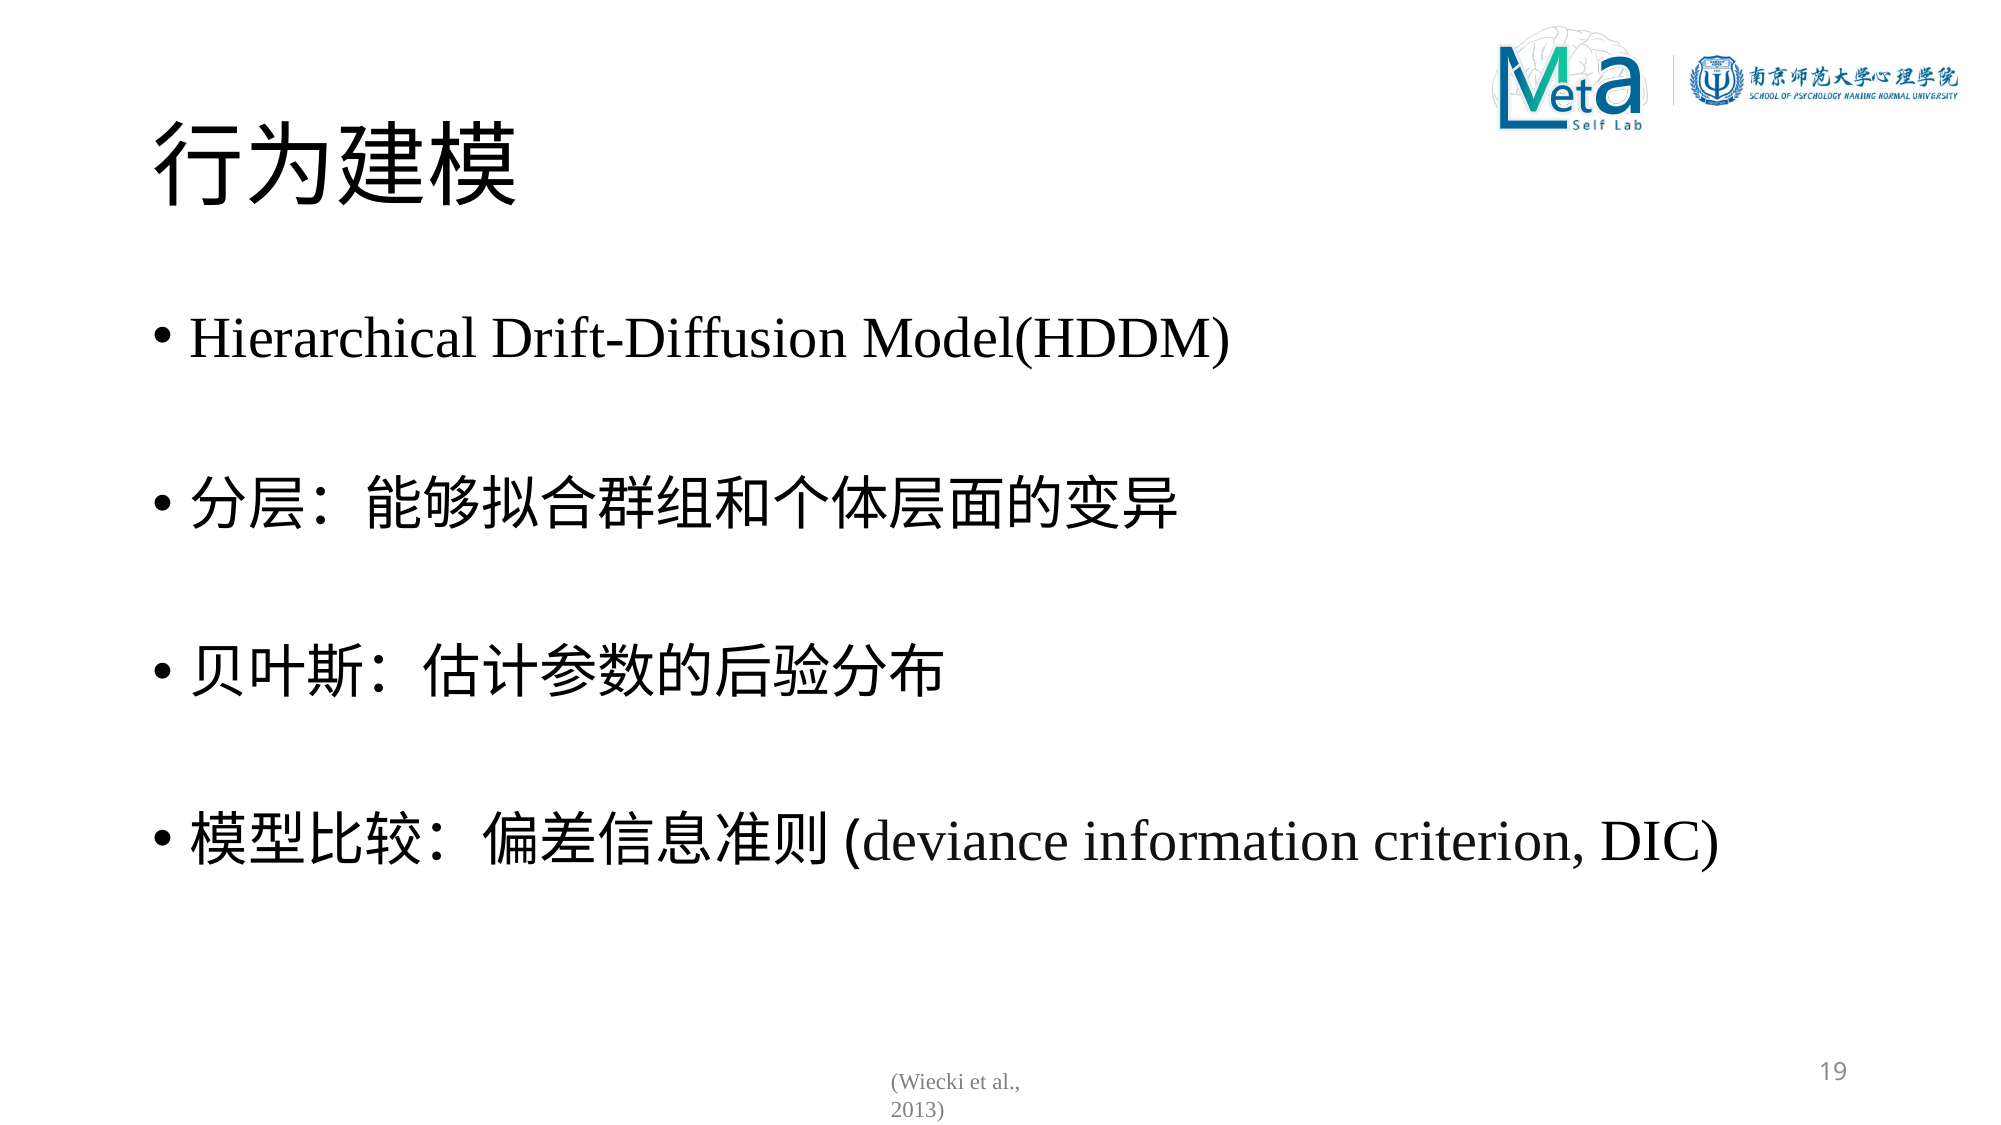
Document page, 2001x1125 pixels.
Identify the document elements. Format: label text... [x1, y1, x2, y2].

list Hierarchical Drift-Diffusion Model(HDDM) 分层：能够拟合群组和个体层面的变异 贝叶斯：估计参数的后验分布 模型比较：偏差信息准则(deviance information criterion, DIC) [137, 299, 1863, 1014]
text_box (Wiecki et al., 2013) [876, 1059, 1089, 1125]
picture [1384, 0, 2000, 127]
slide_number 19 [1412, 1042, 1863, 1103]
title 行为建模 [137, 59, 1863, 278]
